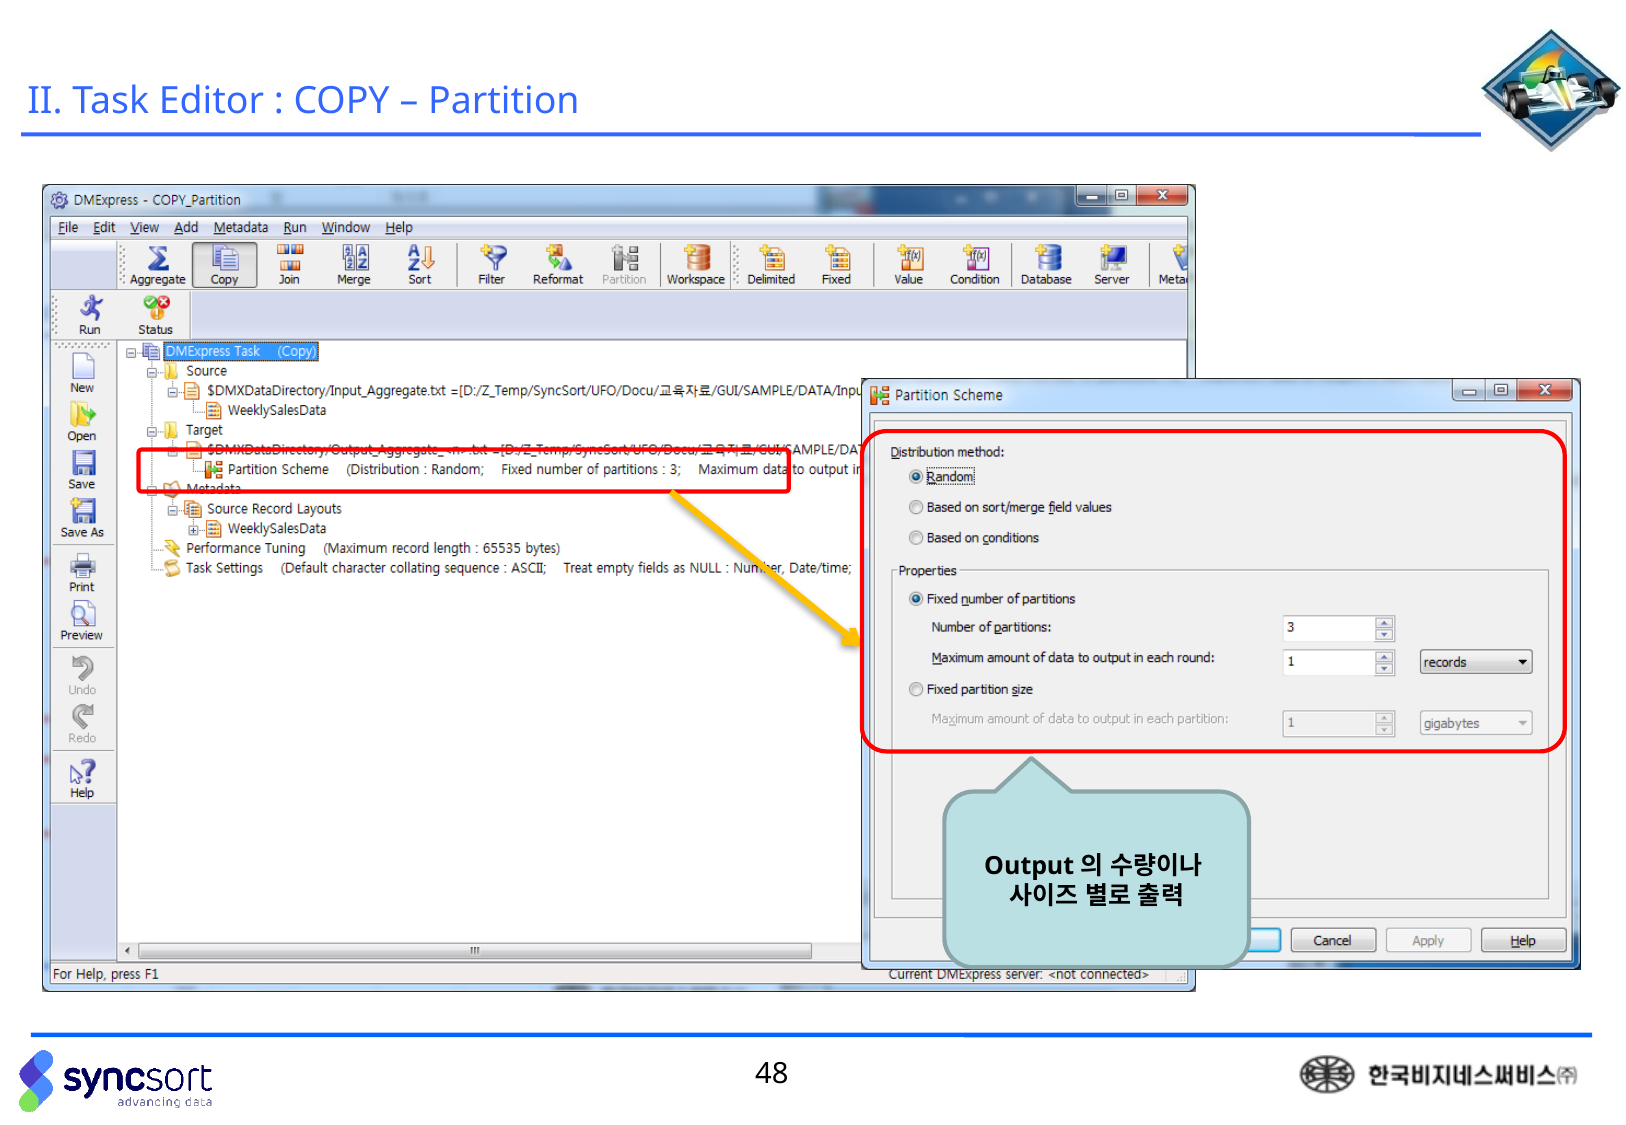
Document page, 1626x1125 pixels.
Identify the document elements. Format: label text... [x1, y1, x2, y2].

picture [1281, 1046, 1593, 1105]
picture [41, 184, 1581, 992]
text_box II. Task Editor : COPY – Partition [12, 73, 1394, 124]
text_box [670, 491, 856, 648]
picture [1481, 29, 1621, 153]
picture [19, 1050, 212, 1112]
